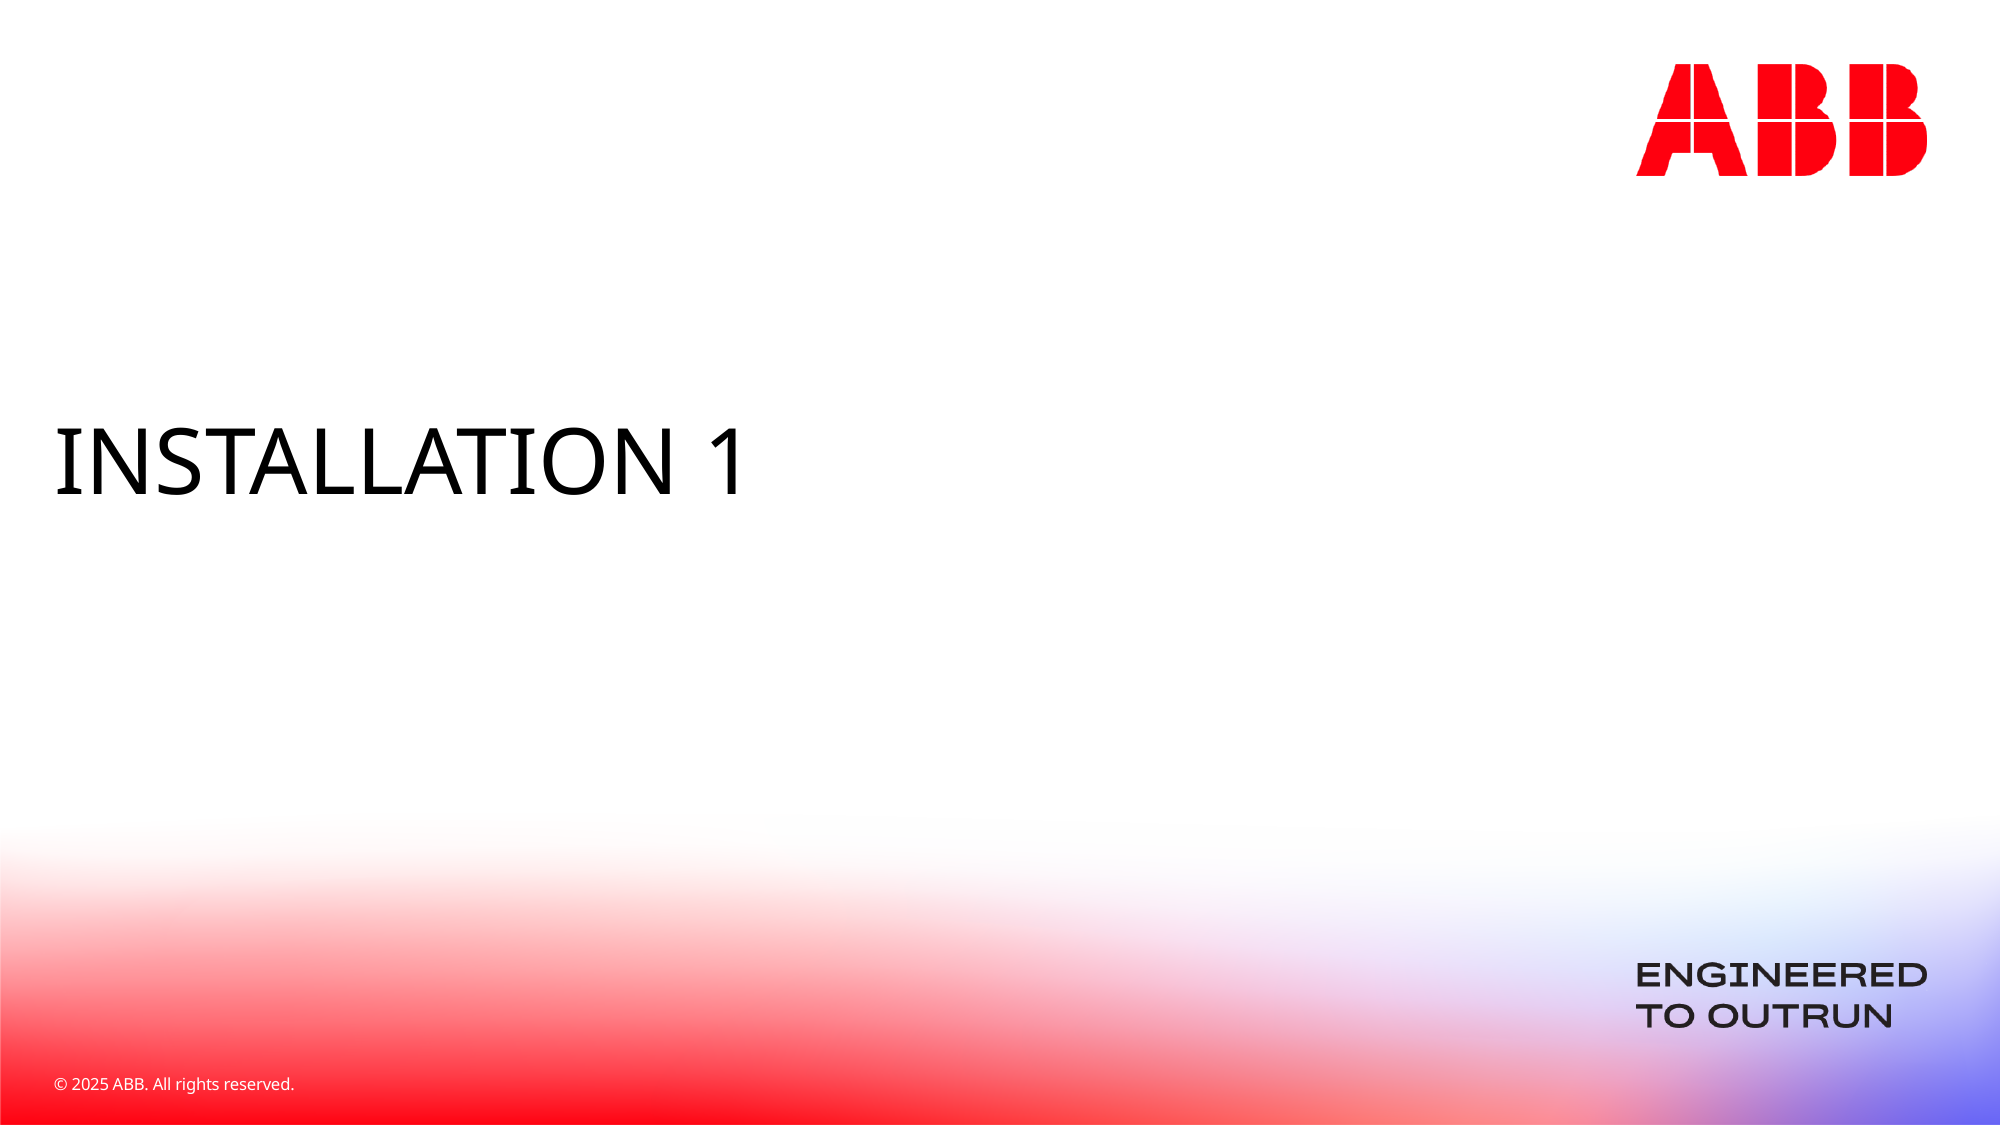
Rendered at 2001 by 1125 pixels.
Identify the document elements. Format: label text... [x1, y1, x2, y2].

picture [1636, 64, 1927, 176]
title Installation 1 [54, 403, 1468, 625]
picture [0, 698, 2000, 1125]
